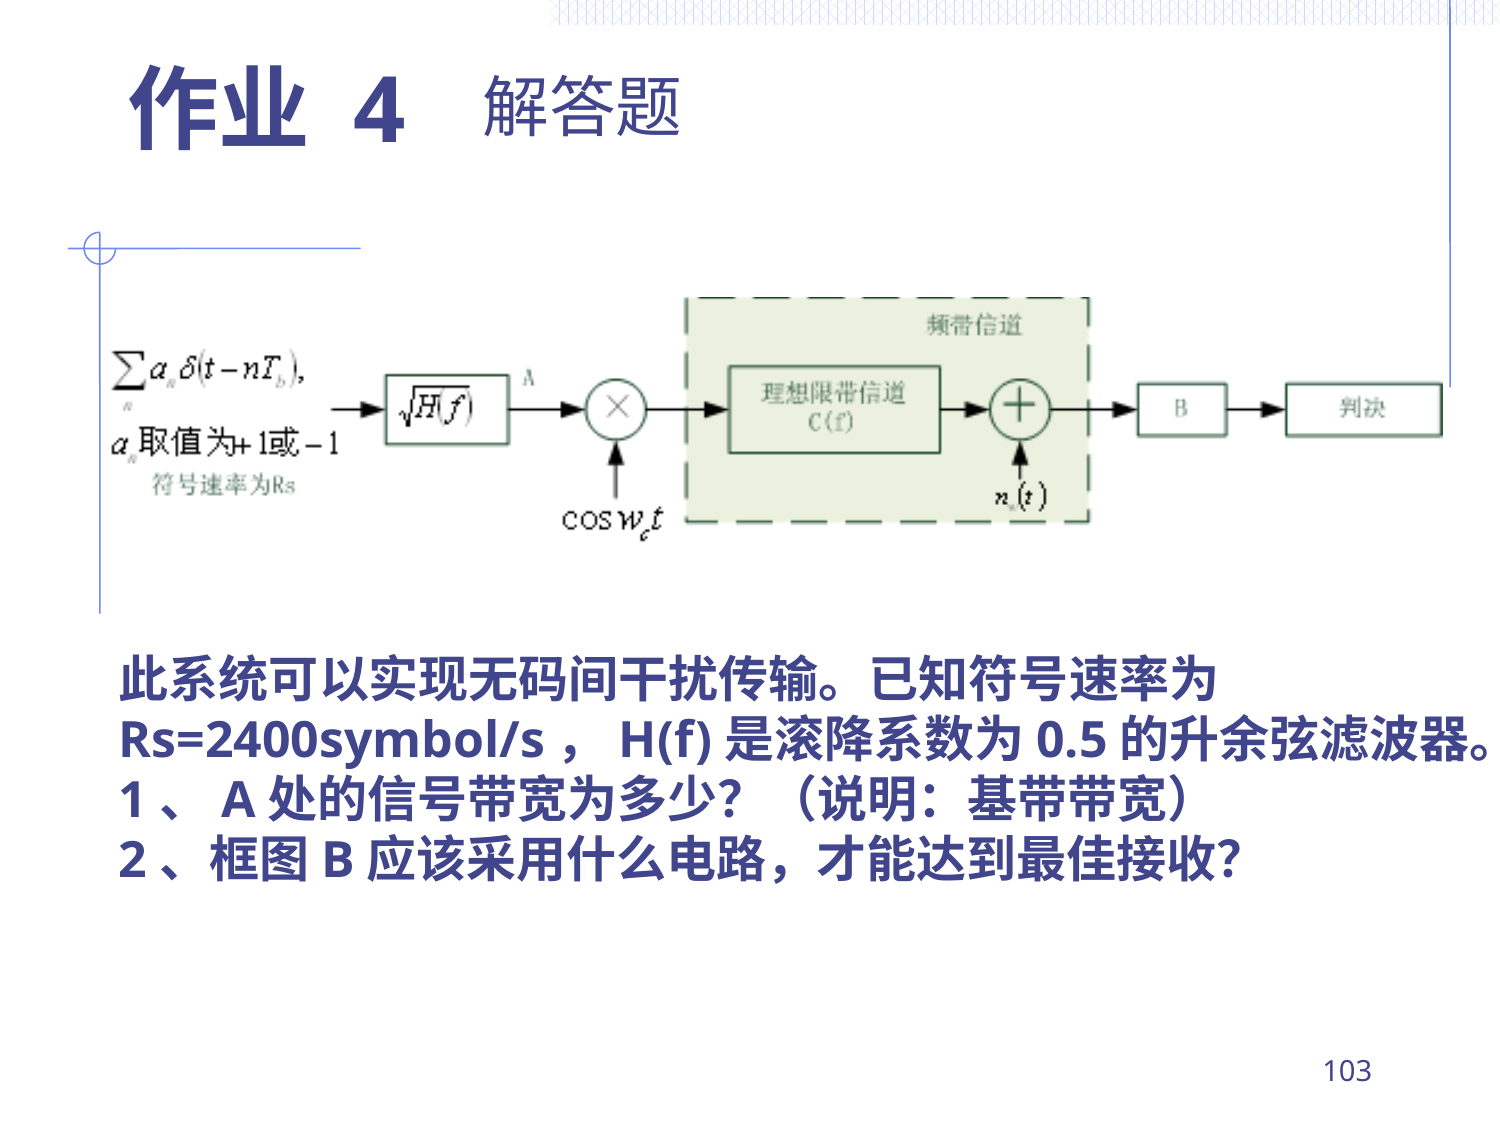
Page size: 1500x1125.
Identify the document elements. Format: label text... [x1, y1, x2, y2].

picture [108, 297, 1443, 553]
text_box 此系统可以实现无码间干扰传输。已知符号速率为Rs=2400symbol/s，H(f)是滚降系数为0.5的升余弦滤波器。 1、A处的信号带宽为多少？（说明：基带带宽） 2、框图B应该采用什么电路，才能达到最佳接收？ [104, 640, 1500, 956]
text_box 作业 4 [112, 43, 1388, 232]
slide_number 102 [1074, 1025, 1388, 1100]
